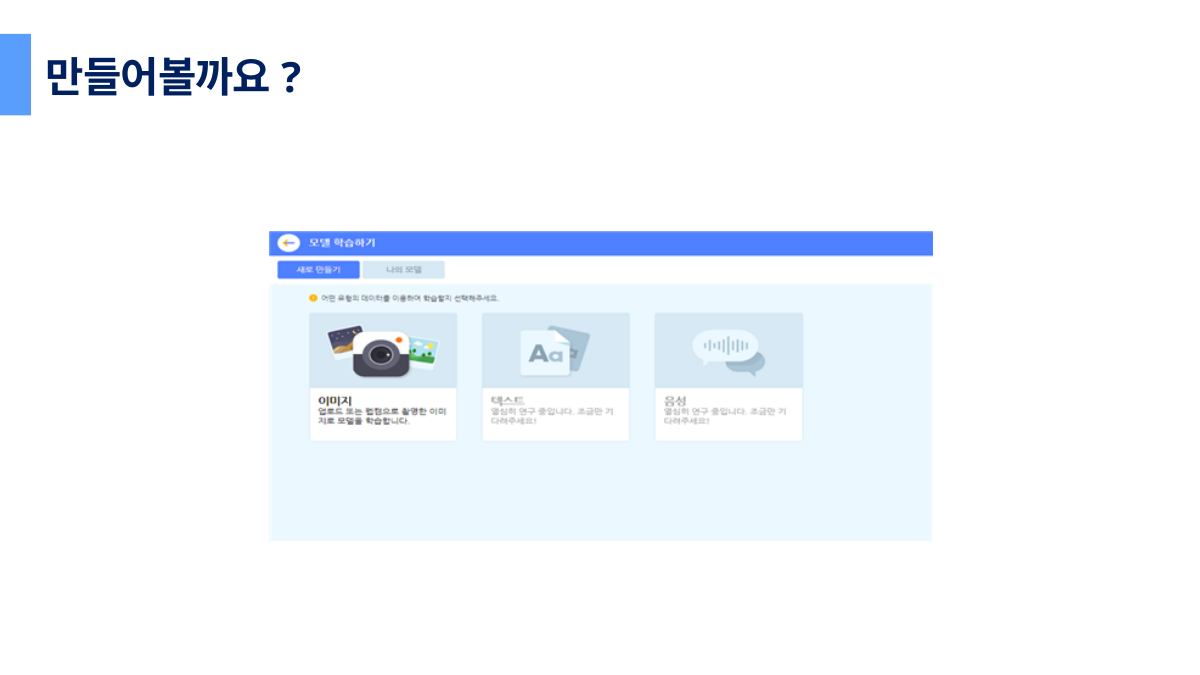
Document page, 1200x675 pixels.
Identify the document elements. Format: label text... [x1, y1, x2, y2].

picture [269, 231, 933, 542]
text_box [0, 33, 32, 116]
text_box 만들어볼까요? [32, 43, 712, 109]
